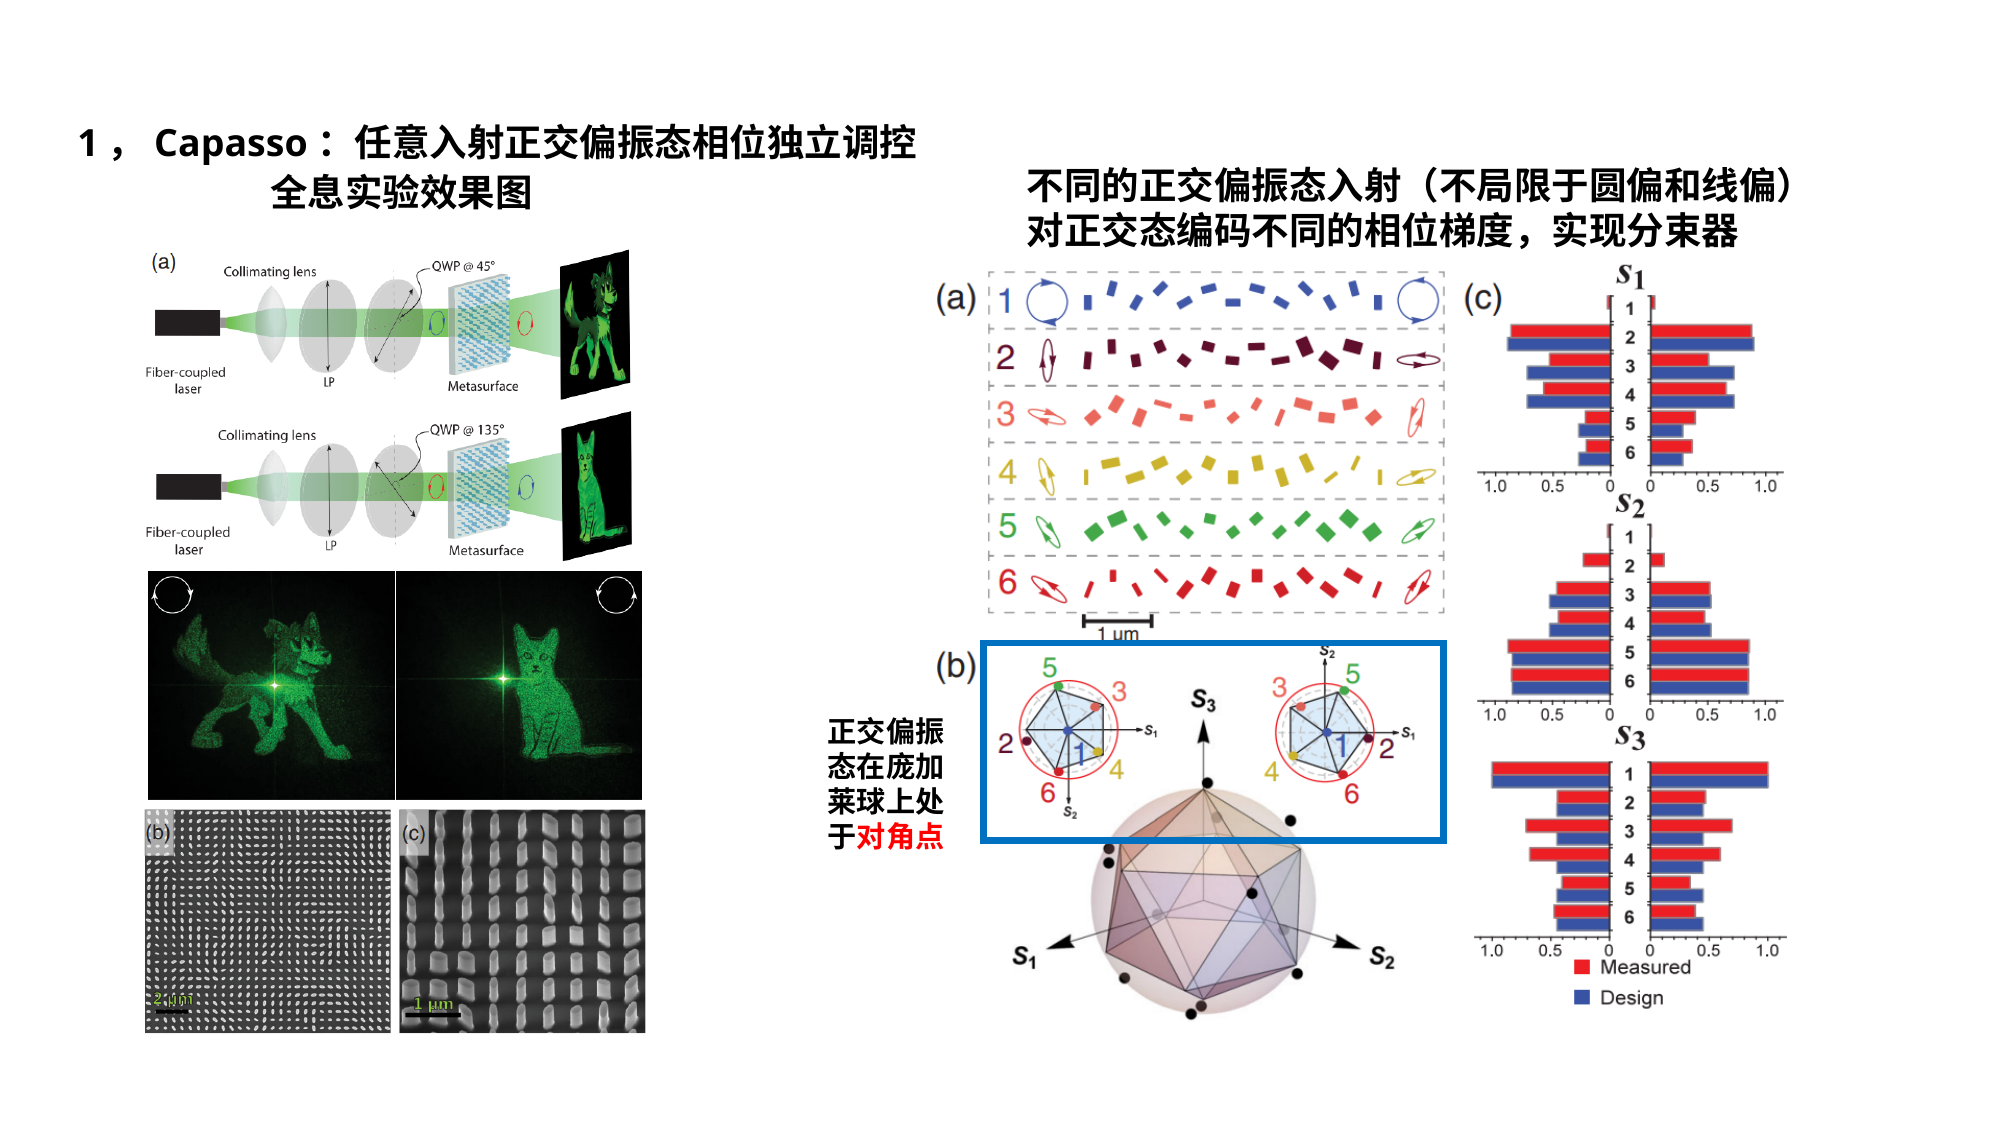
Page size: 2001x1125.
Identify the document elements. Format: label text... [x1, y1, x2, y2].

text_box 1，Capasso：任意入射正交偏振态相位独立调控 [62, 43, 1063, 172]
text_box 全息实验效果图 [246, 162, 557, 222]
text_box 正交偏振态在庞加莱球上处于对角点 [812, 706, 911, 861]
picture [911, 245, 1837, 1042]
picture [129, 247, 650, 1042]
text_box 不同的正交偏振态入射（不局限于圆偏和线偏） 对正交态编码不同的相位梯度，实现分束器 [1012, 154, 1837, 245]
